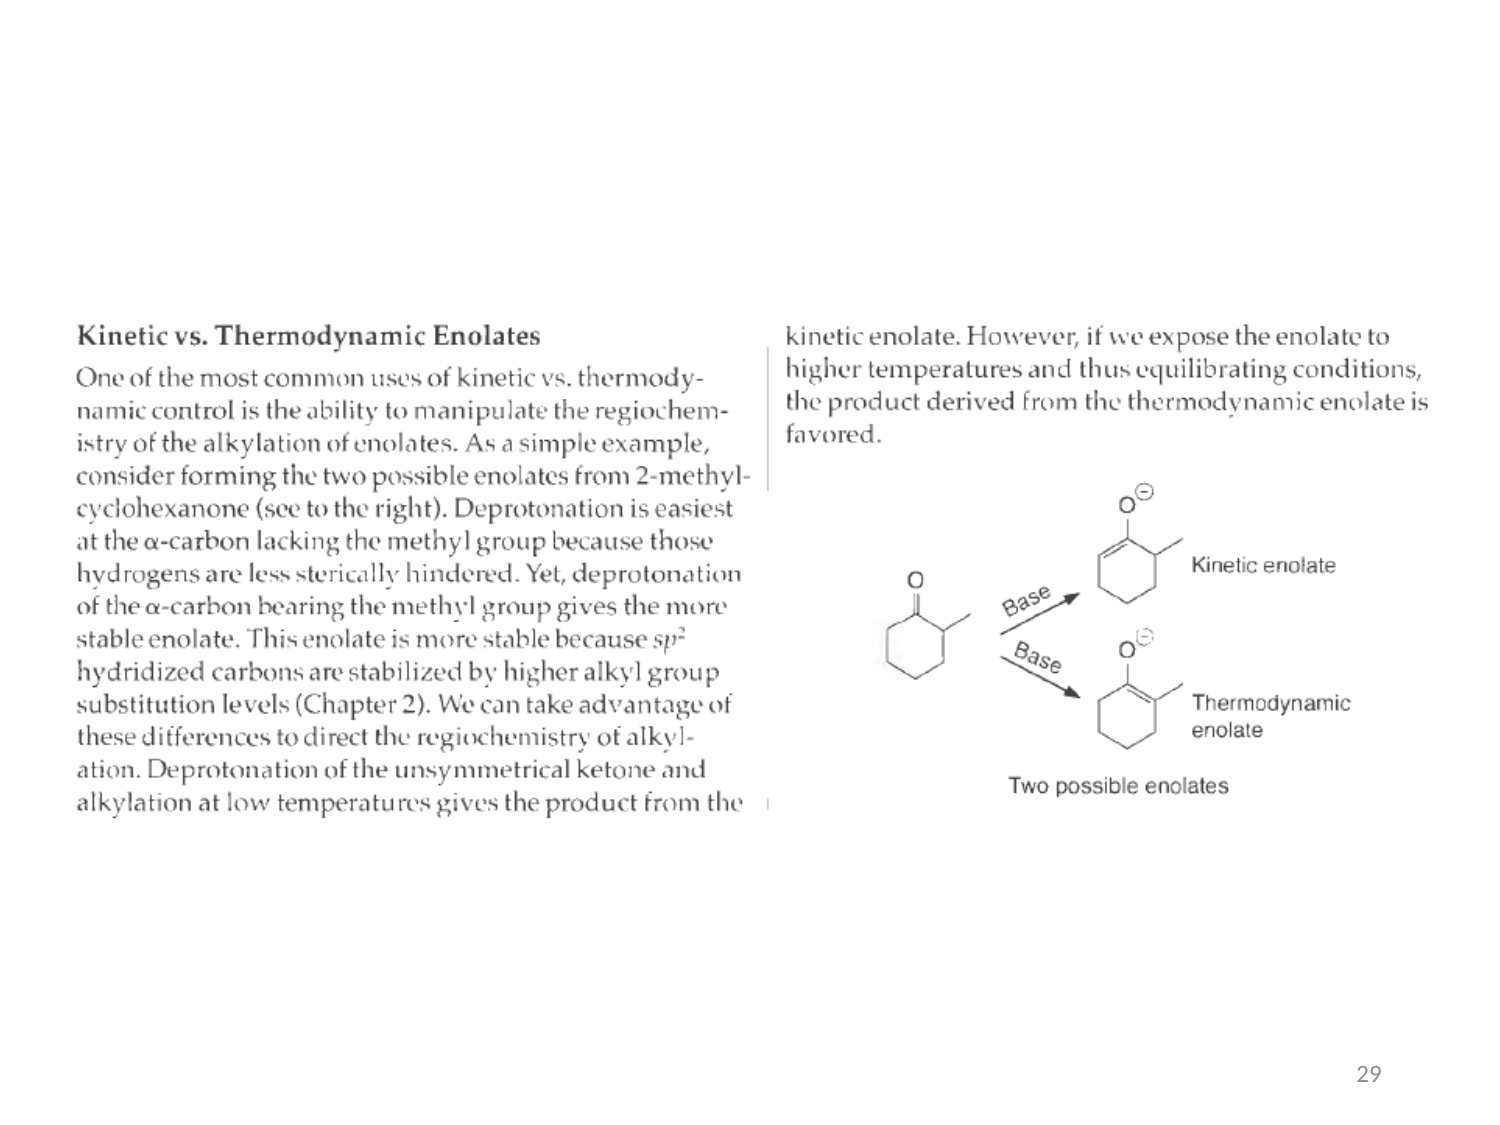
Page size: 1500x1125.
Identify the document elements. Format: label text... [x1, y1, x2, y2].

picture [71, 317, 1454, 835]
slide_number 29 [1059, 1042, 1397, 1103]
